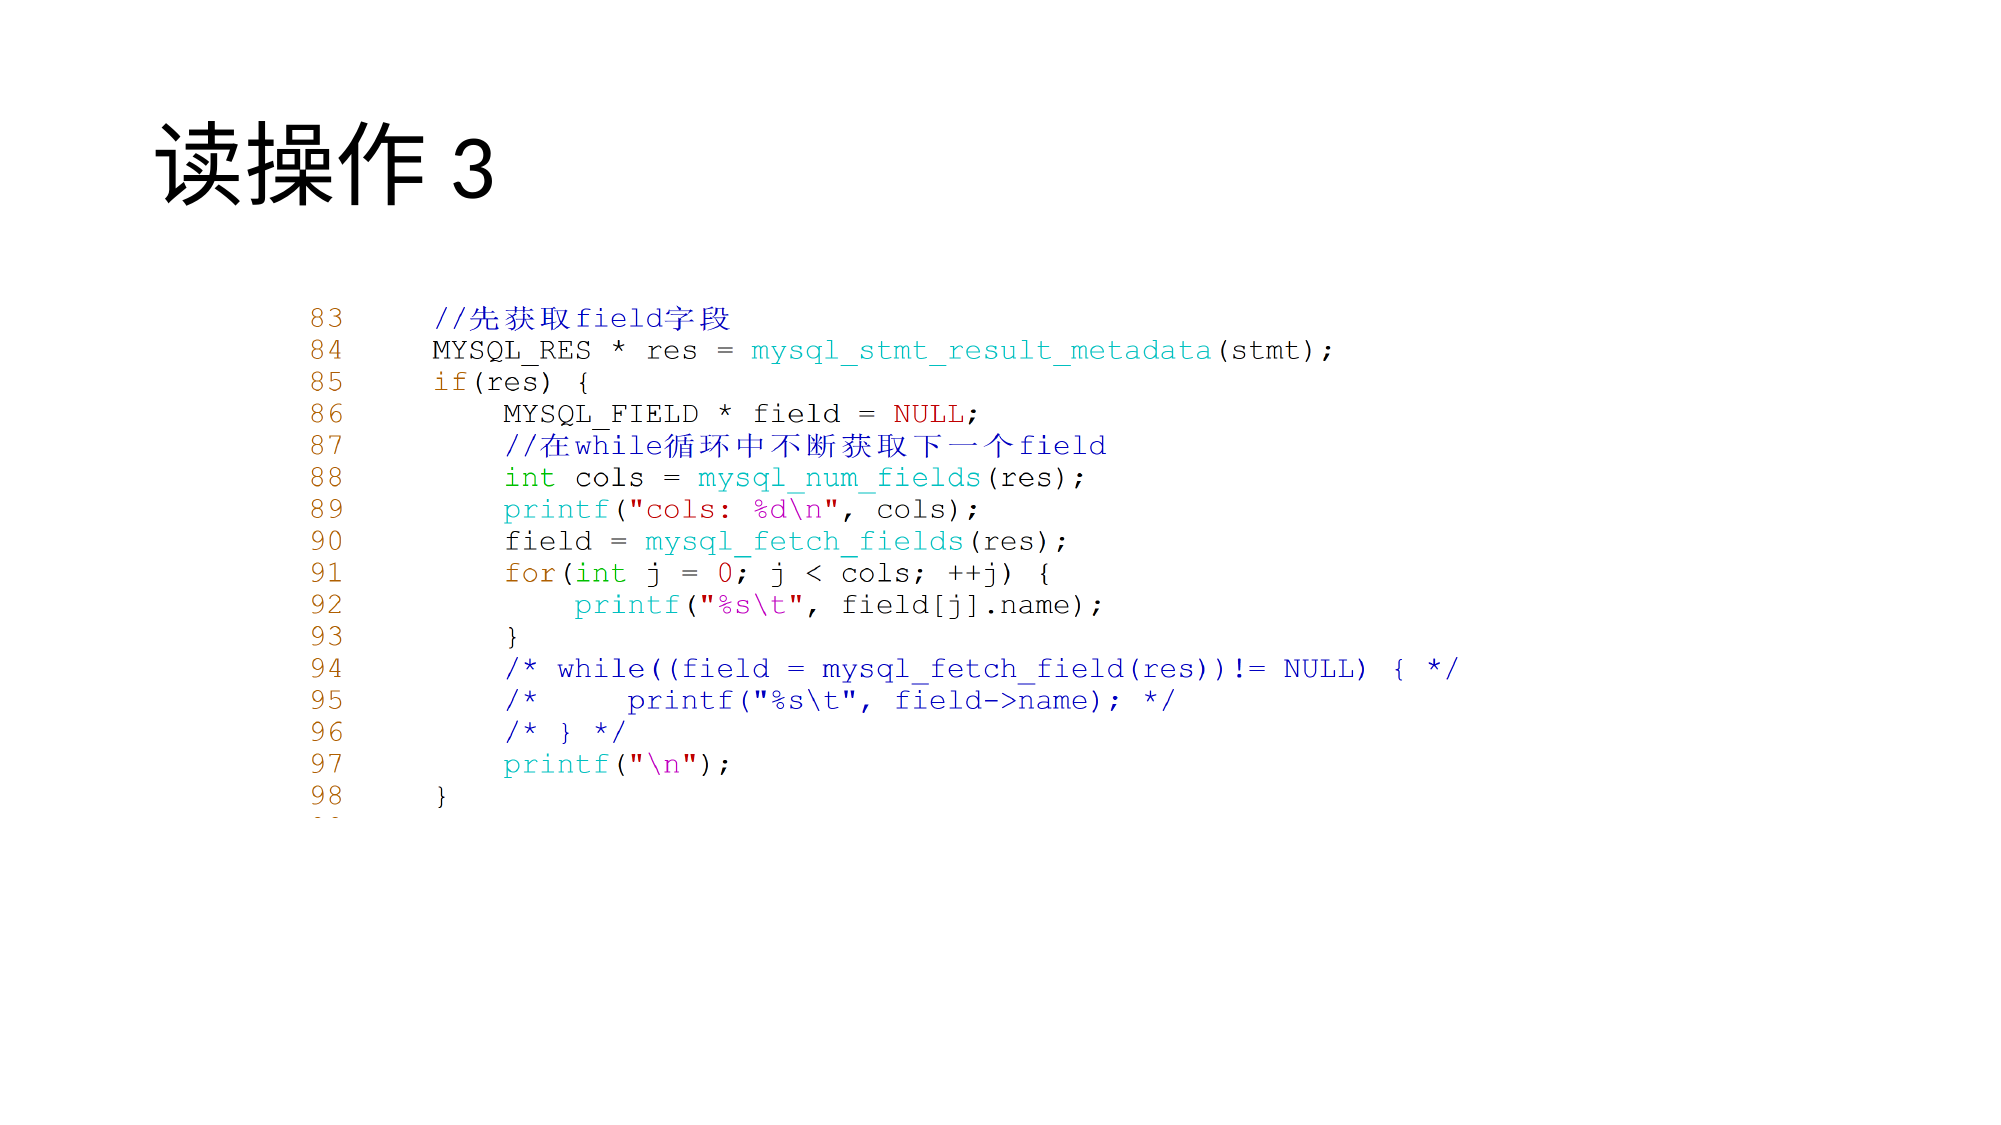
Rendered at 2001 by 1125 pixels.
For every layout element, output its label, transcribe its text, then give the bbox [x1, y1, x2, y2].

picture [302, 295, 1471, 818]
title 读操作3 [137, 59, 1863, 278]
